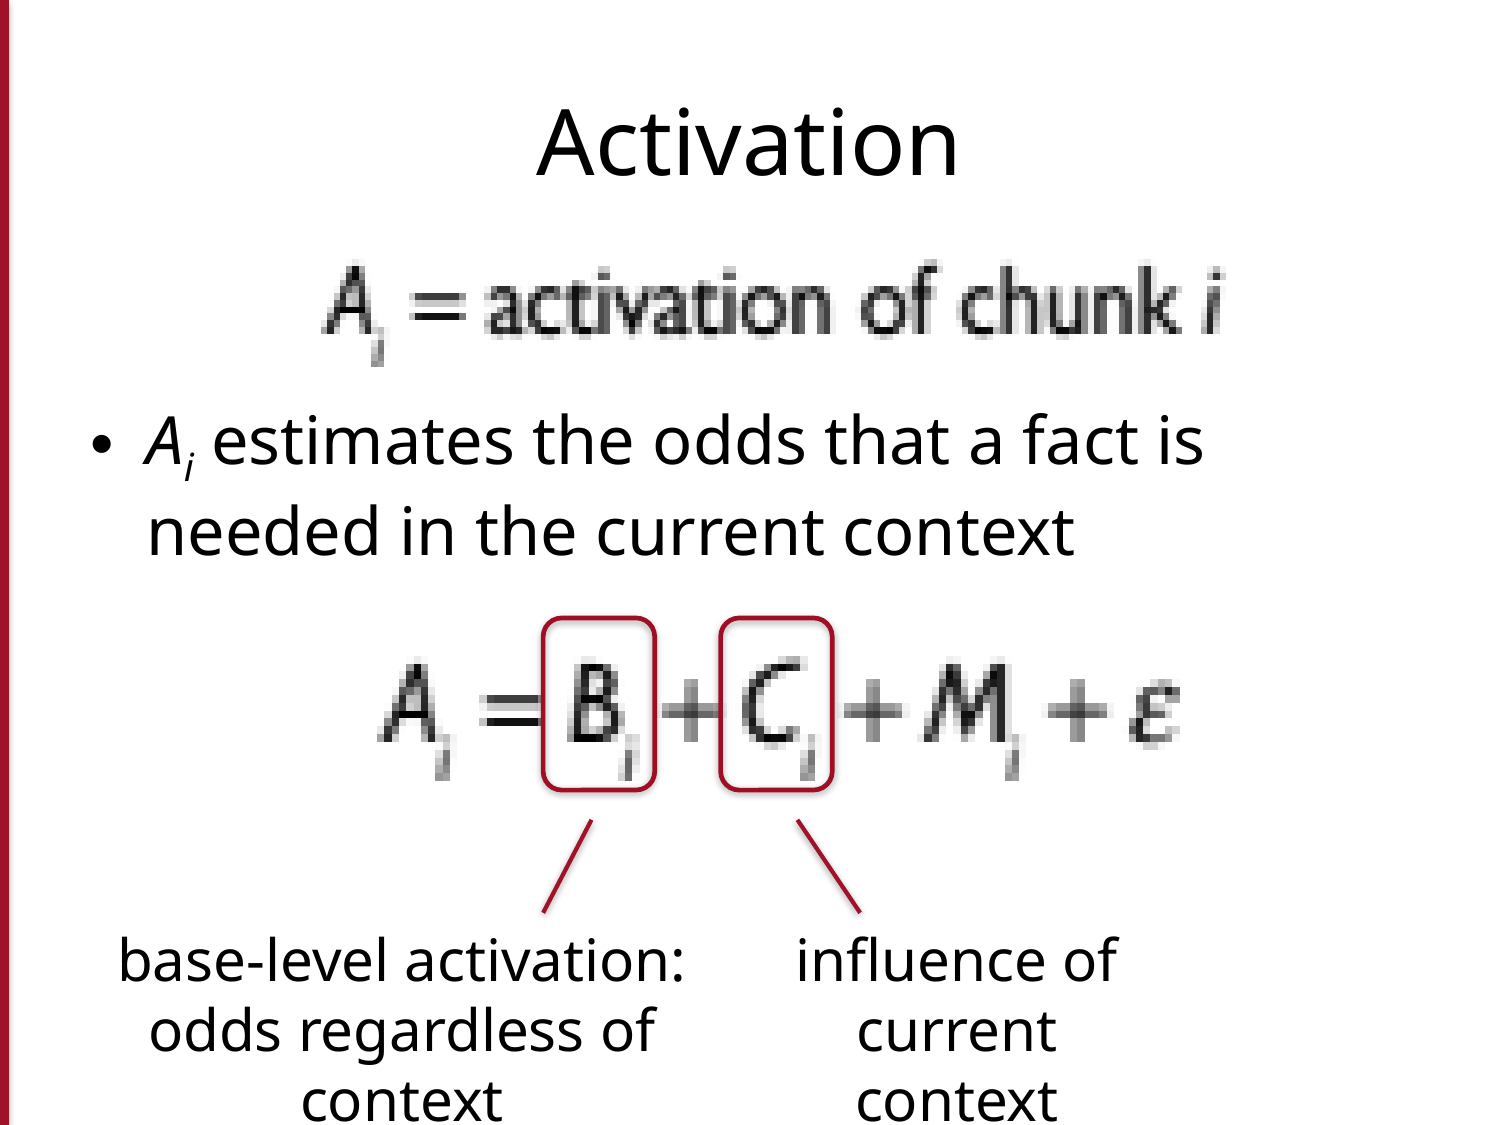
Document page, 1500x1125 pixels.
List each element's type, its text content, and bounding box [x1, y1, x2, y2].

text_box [797, 819, 861, 914]
list Ai estimates the odds that a fact is needed in the current context [75, 390, 1425, 1055]
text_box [363, 617, 1188, 791]
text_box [542, 819, 592, 914]
title Activation [75, 45, 1425, 233]
text_box base-level activation: odds regardless of context [61, 915, 743, 1125]
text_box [309, 226, 1227, 376]
text_box influence of current context [745, 915, 1169, 1125]
